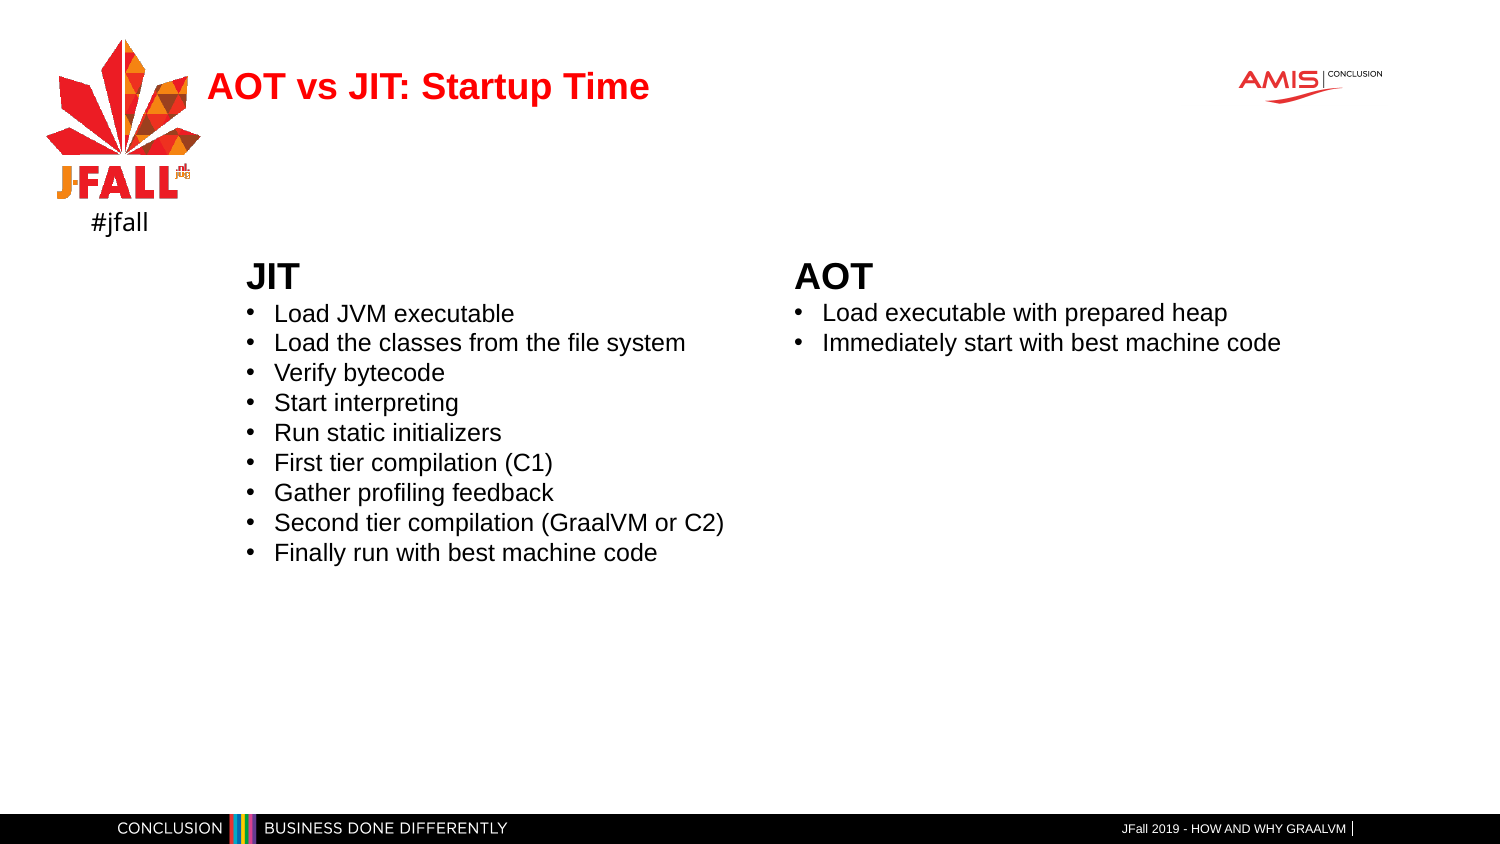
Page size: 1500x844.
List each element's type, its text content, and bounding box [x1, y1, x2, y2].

picture [0, 814, 236, 844]
footer JFall 2019 - HOW AND WHY GRAALVM [814, 820, 1347, 839]
text_box JIT Load JVM executable Load the classes from the file system Verify bytecode Start interpreting Run static initializers First tier compilation (C1) Gather profiling feedback Second tier compilation (GraalVM or C2) Finally run with best machine code [231, 244, 774, 634]
text_box AOT Load executable with prepared heap Immediately start with best machine code [779, 244, 1322, 425]
picture [1205, 59, 1388, 106]
picture [239, 814, 1500, 844]
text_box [20, 23, 207, 245]
title AOT vs JIT: Startup Time [207, 47, 1205, 130]
